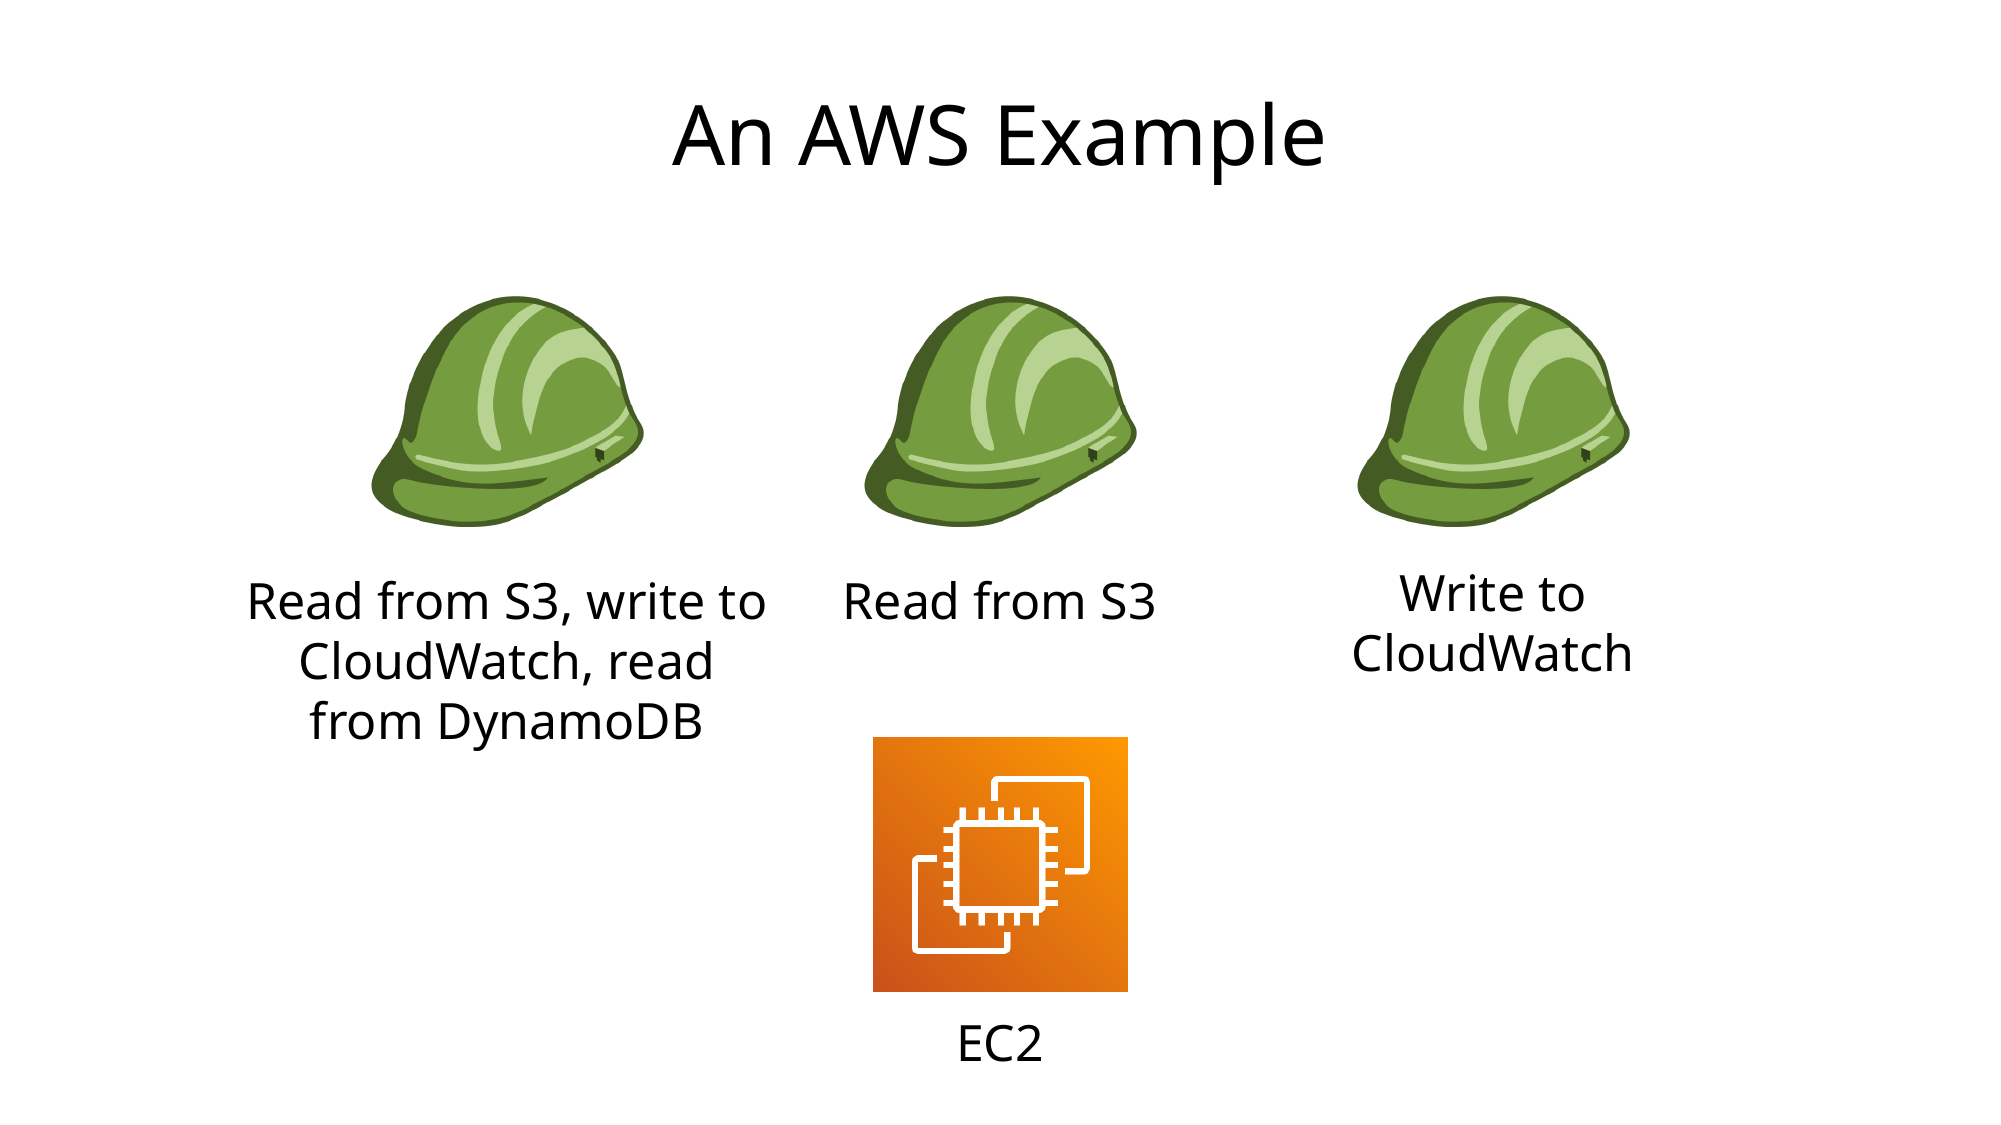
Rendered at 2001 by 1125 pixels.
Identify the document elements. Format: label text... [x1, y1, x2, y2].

text_box Write to CloudWatch [1312, 554, 1674, 689]
text_box An AWS Example [532, 74, 1468, 190]
picture [851, 286, 1149, 527]
picture [873, 737, 1128, 992]
picture [1344, 286, 1642, 527]
text_box Read from S3, write to CloudWatch, read from DynamoDB [227, 561, 787, 757]
picture [358, 286, 656, 527]
text_box Read from S3 [819, 562, 1181, 638]
text_box EC2 [859, 1003, 1141, 1079]
